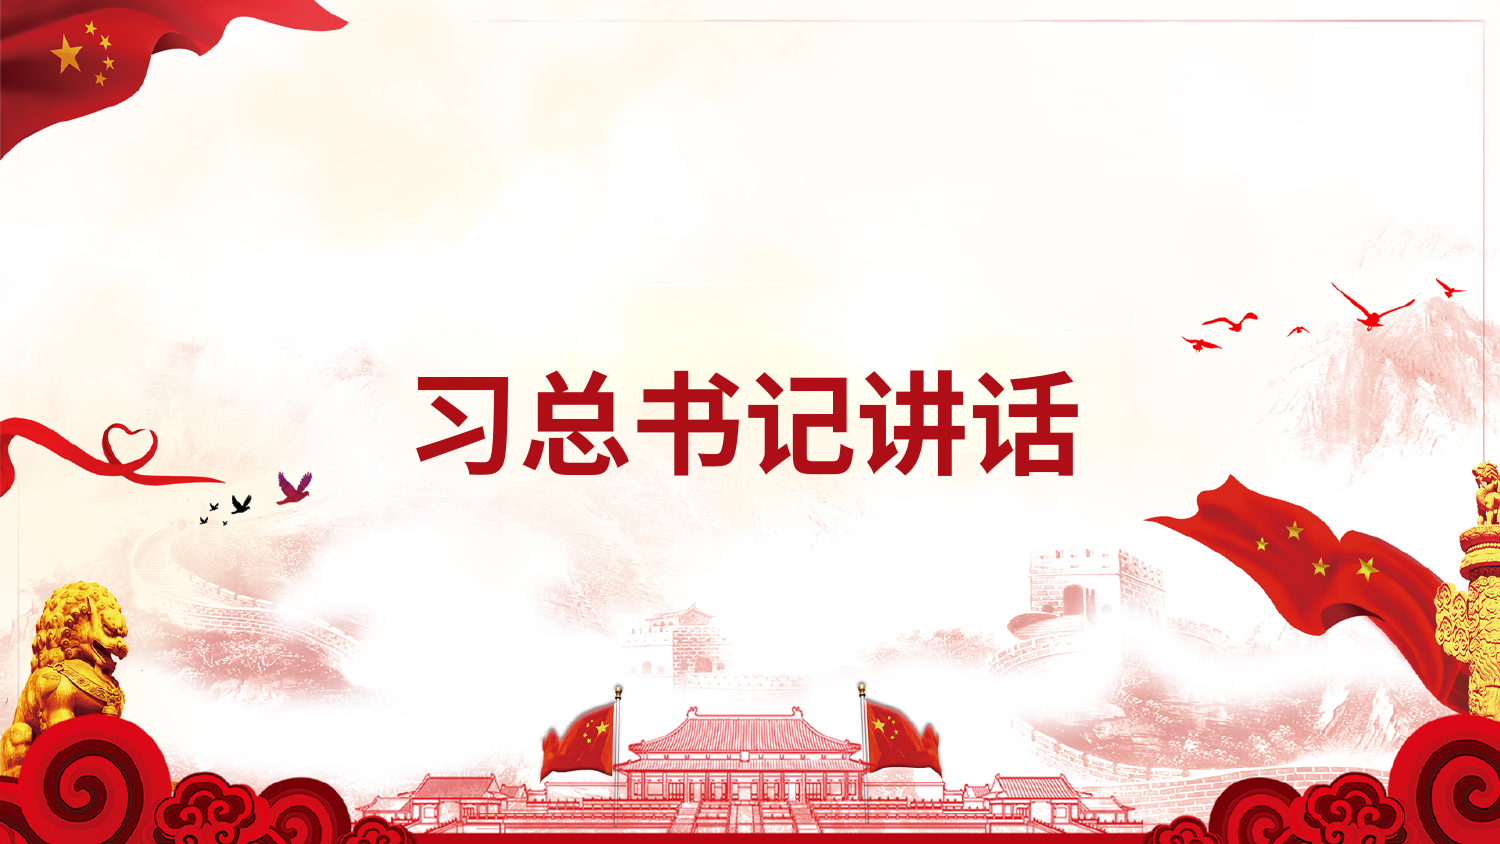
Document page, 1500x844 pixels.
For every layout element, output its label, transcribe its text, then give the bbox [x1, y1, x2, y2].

picture [0, 0, 1500, 844]
text_box 习总书记讲话 [395, 347, 1105, 495]
